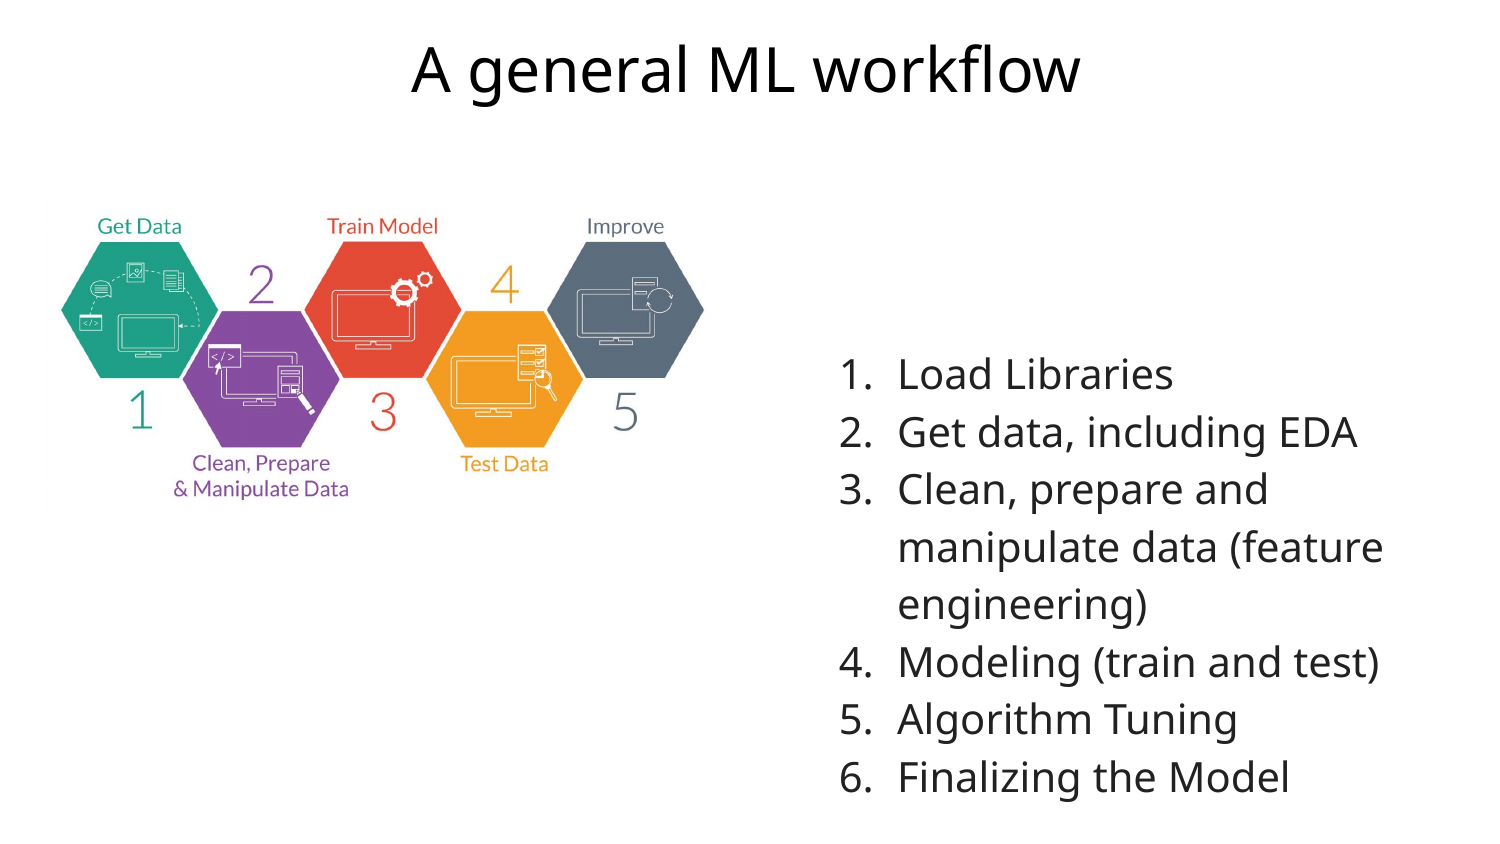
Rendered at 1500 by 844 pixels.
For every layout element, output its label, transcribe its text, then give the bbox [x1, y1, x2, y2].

picture [42, 198, 724, 513]
text_box A general ML workflow [396, 15, 1104, 100]
text_box Load Libraries Get data, including EDA Clean, prepare and manipulate data (feature engineering) Modeling (train and test) Algorithm Tuning Finalizing the Model [807, 325, 1475, 818]
